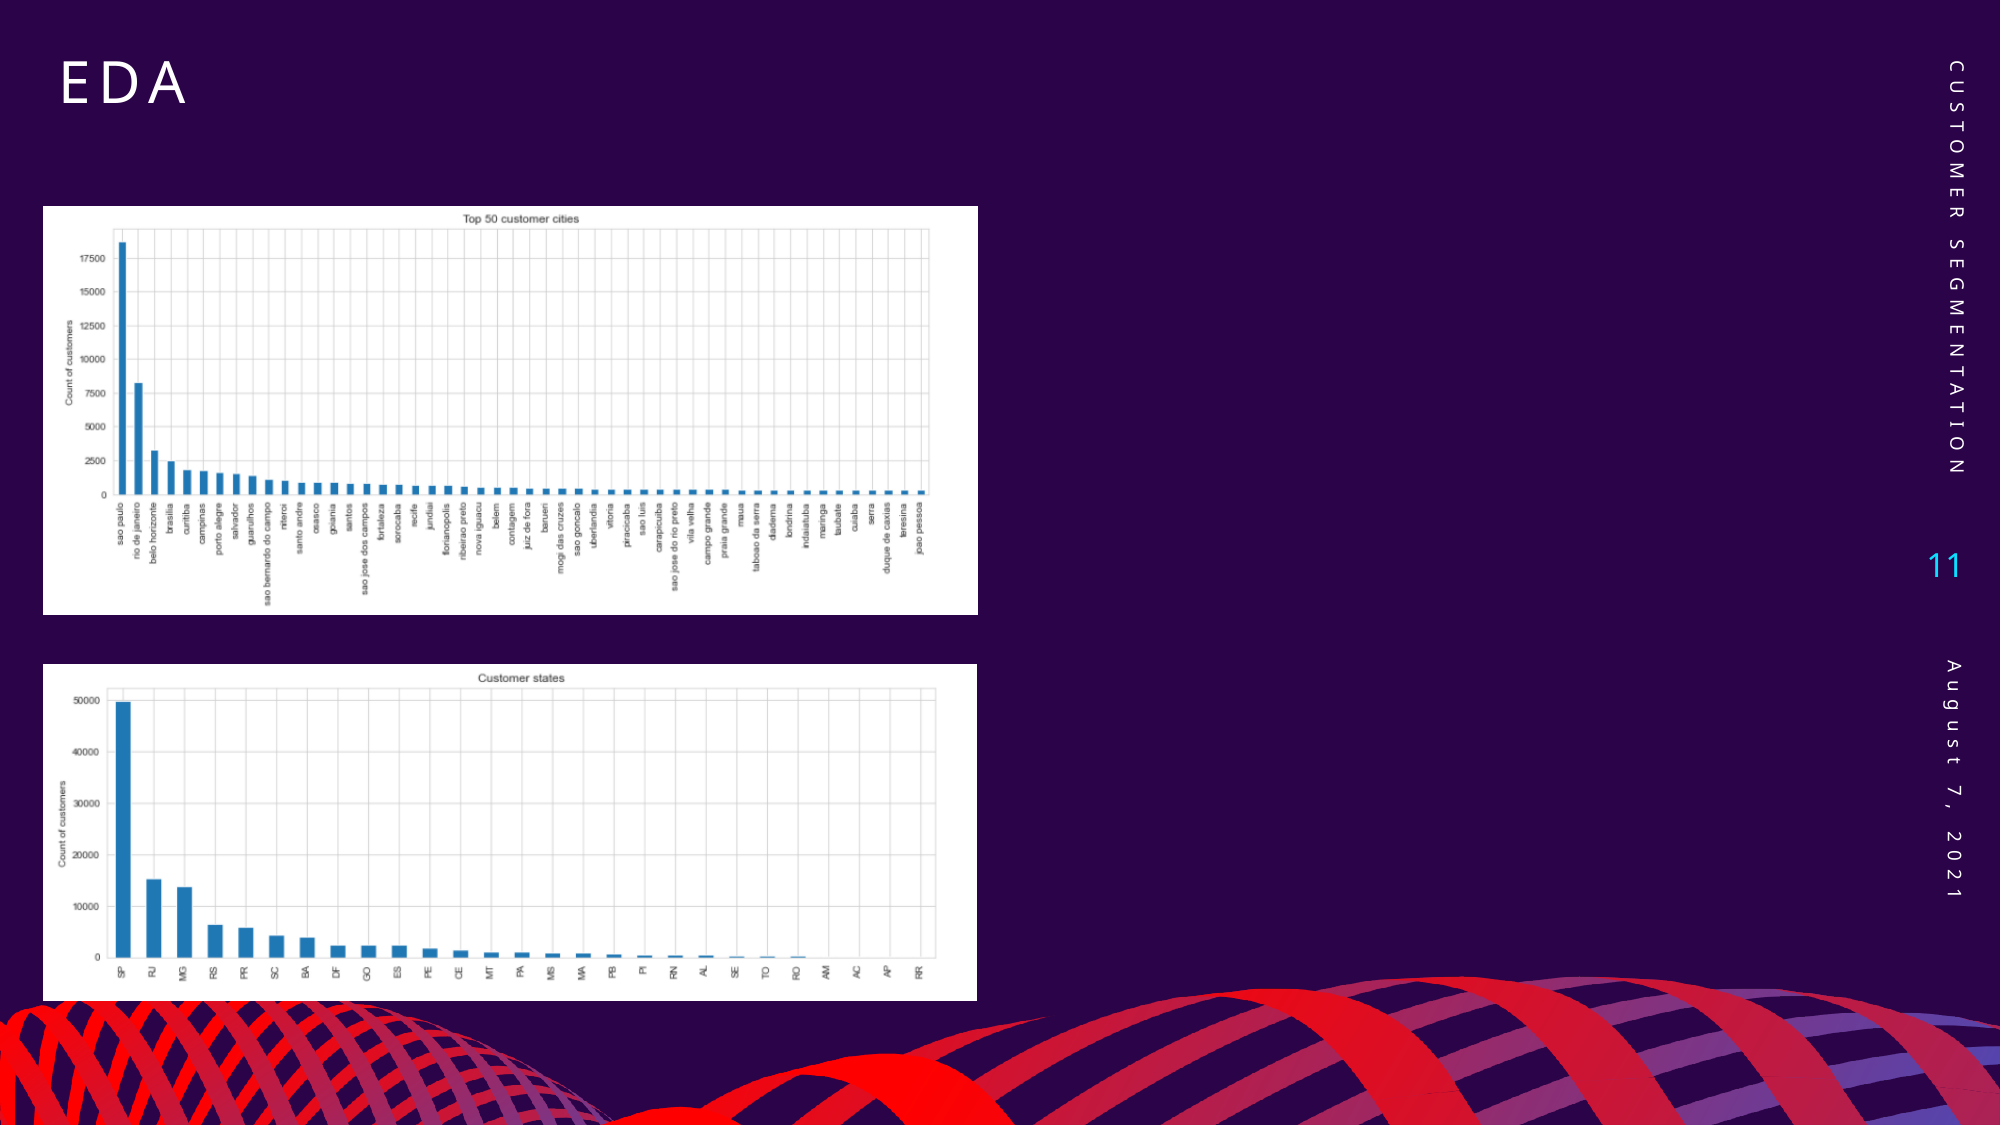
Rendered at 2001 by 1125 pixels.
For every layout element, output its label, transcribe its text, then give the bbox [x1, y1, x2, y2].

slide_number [1925, 645, 1986, 1080]
slide_number 11 [1889, 519, 1980, 615]
footer Customer Segmentation [1926, 33, 1987, 489]
title EDA [43, 46, 934, 142]
picture [0, 0, 2000, 1125]
